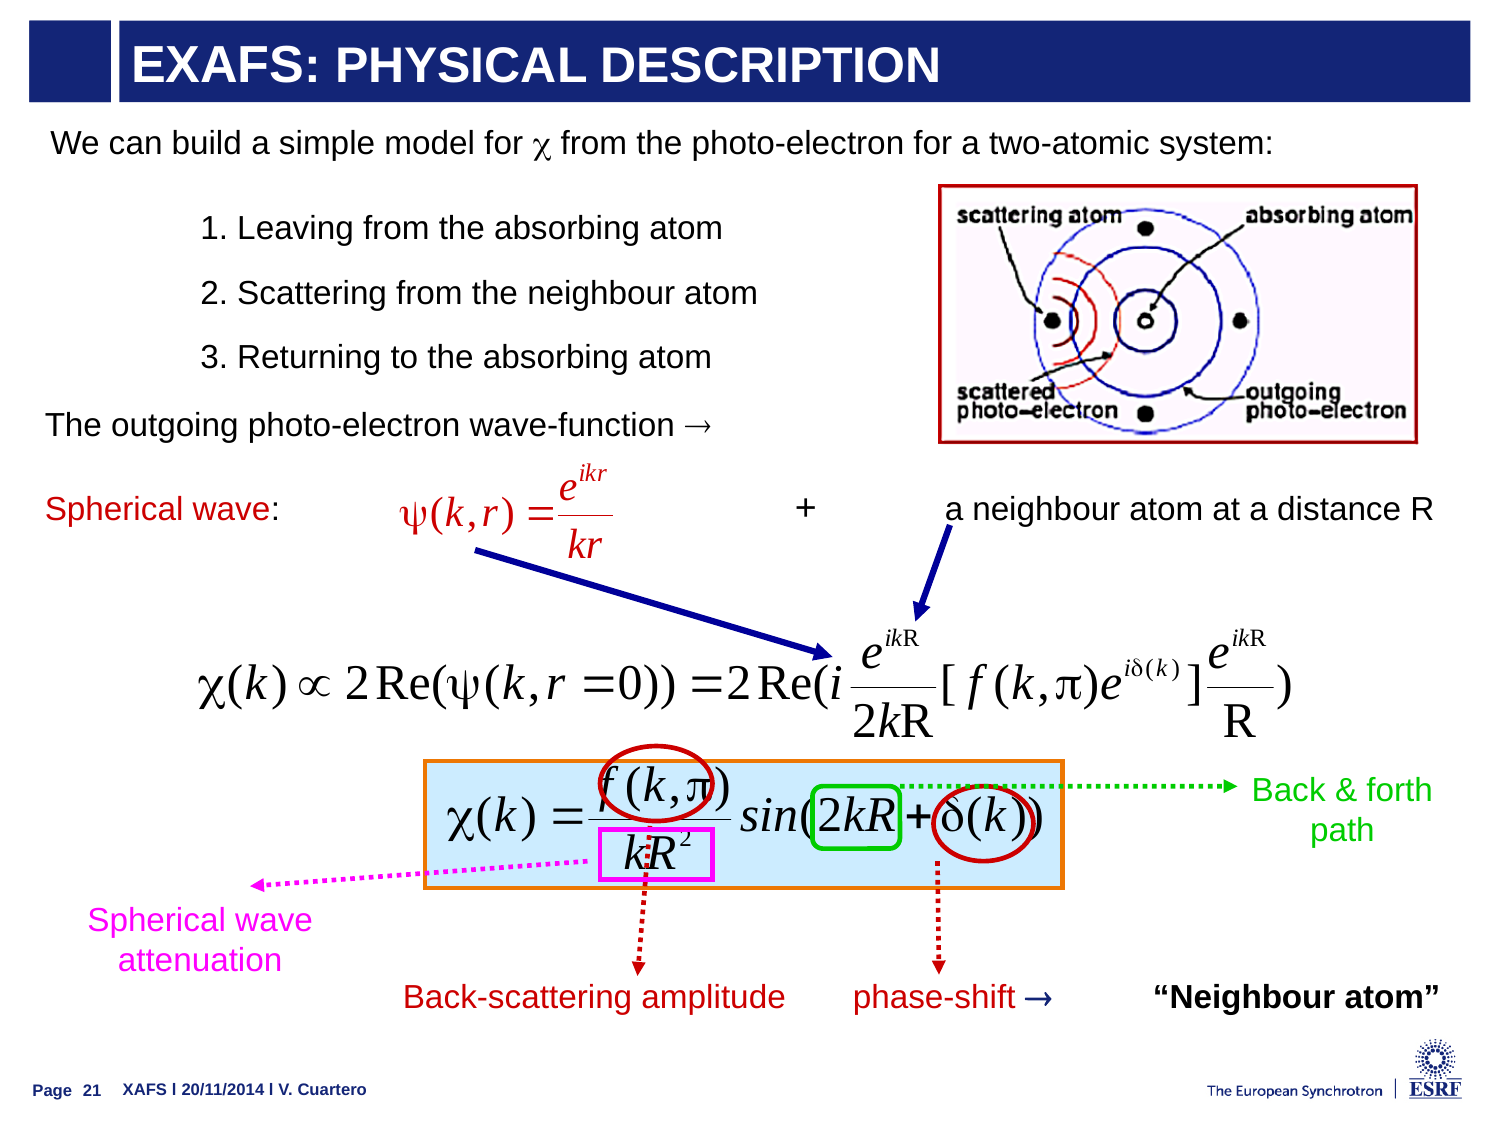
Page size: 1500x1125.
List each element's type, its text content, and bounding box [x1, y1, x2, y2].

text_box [195, 621, 1297, 889]
text_box Spherical wave attenuation [72, 890, 328, 986]
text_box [29, 395, 1461, 563]
text_box We can build a simple model for c from the photo-electron for a two-atomic system: 1. Leaving from the absorbing atom 2. Scattering from the neighbour atom 3. Returning to the absorbing atom [35, 113, 1290, 383]
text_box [938, 184, 1420, 446]
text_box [387, 745, 1457, 1024]
picture [1175, 1018, 1500, 1125]
footer XAFS l 20/11/2014 l V. Cuartero [118, 1063, 1122, 1099]
text_box Page 21 [17, 1051, 148, 1125]
text_box [913, 571, 934, 619]
title Exafs: physical description [119, 20, 1471, 103]
